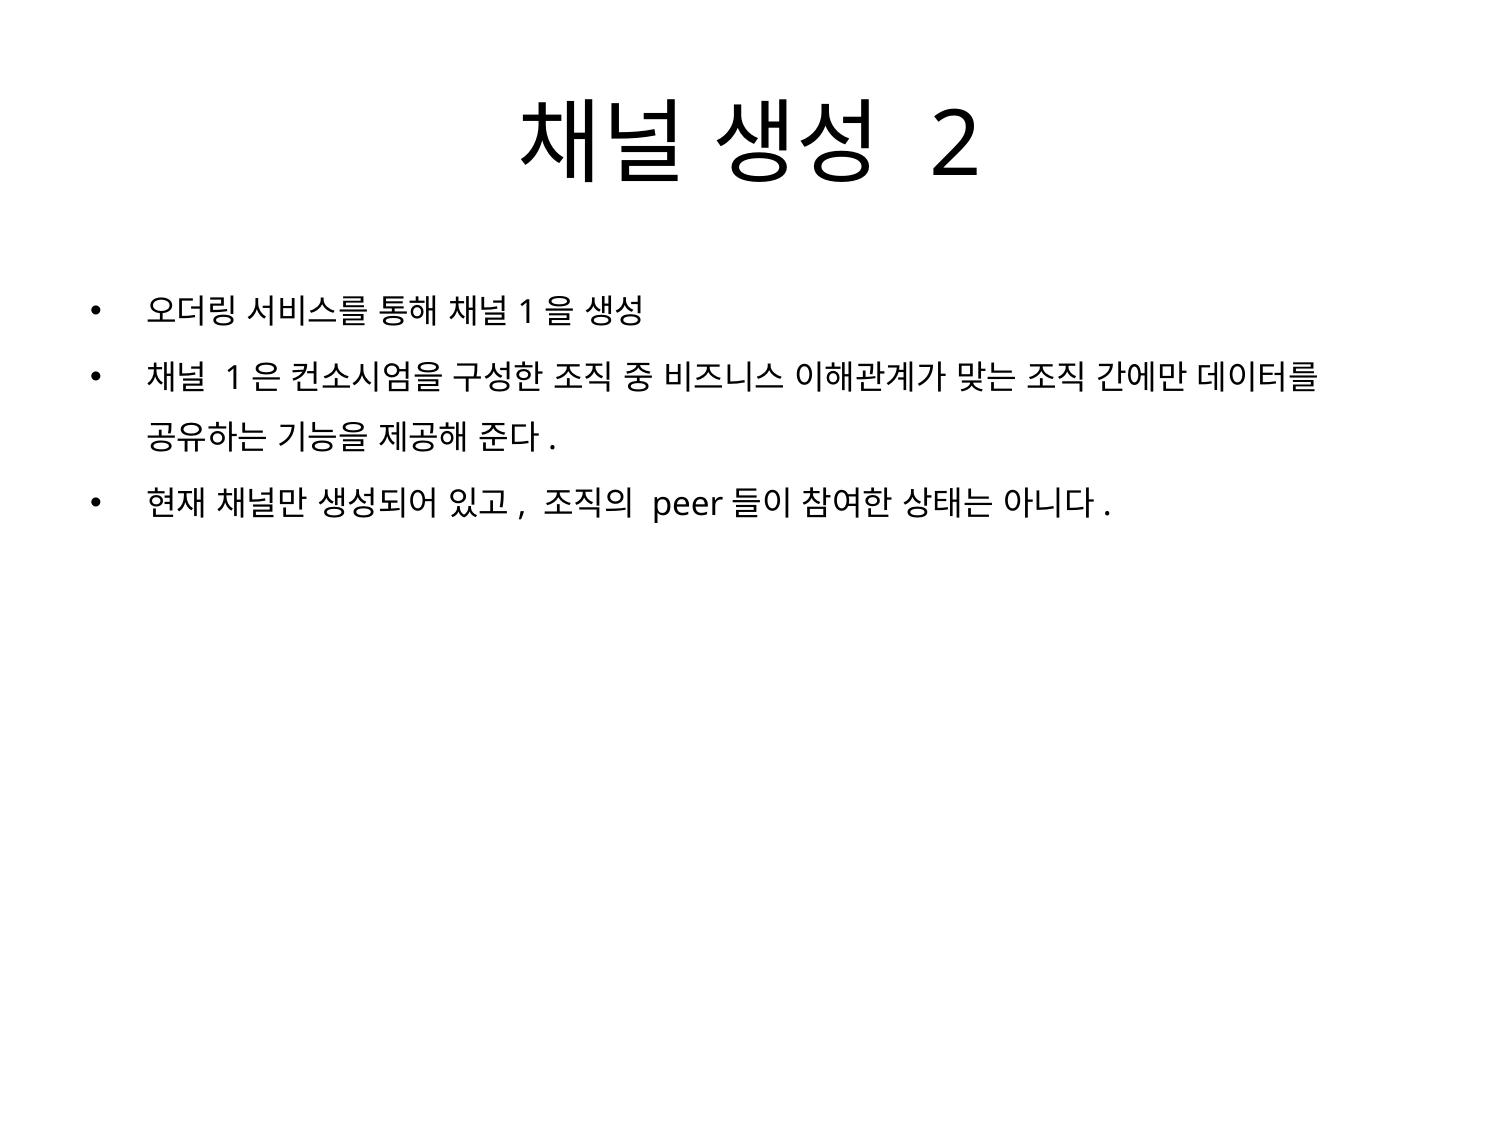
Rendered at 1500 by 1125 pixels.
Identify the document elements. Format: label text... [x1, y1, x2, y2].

list 오더링 서비스를 통해 채널1을 생성 채널 1은 컨소시엄을 구성한 조직 중 비즈니스 이해관계가 맞는 조직 간에만 데이터를 공유하는 기능을 제공해 준다. 현재 채널만 생성되어 있고, 조직의 peer들이 참여한 상태는 아니다. [75, 262, 1425, 1005]
title 채널 생성 2 [75, 45, 1425, 233]
